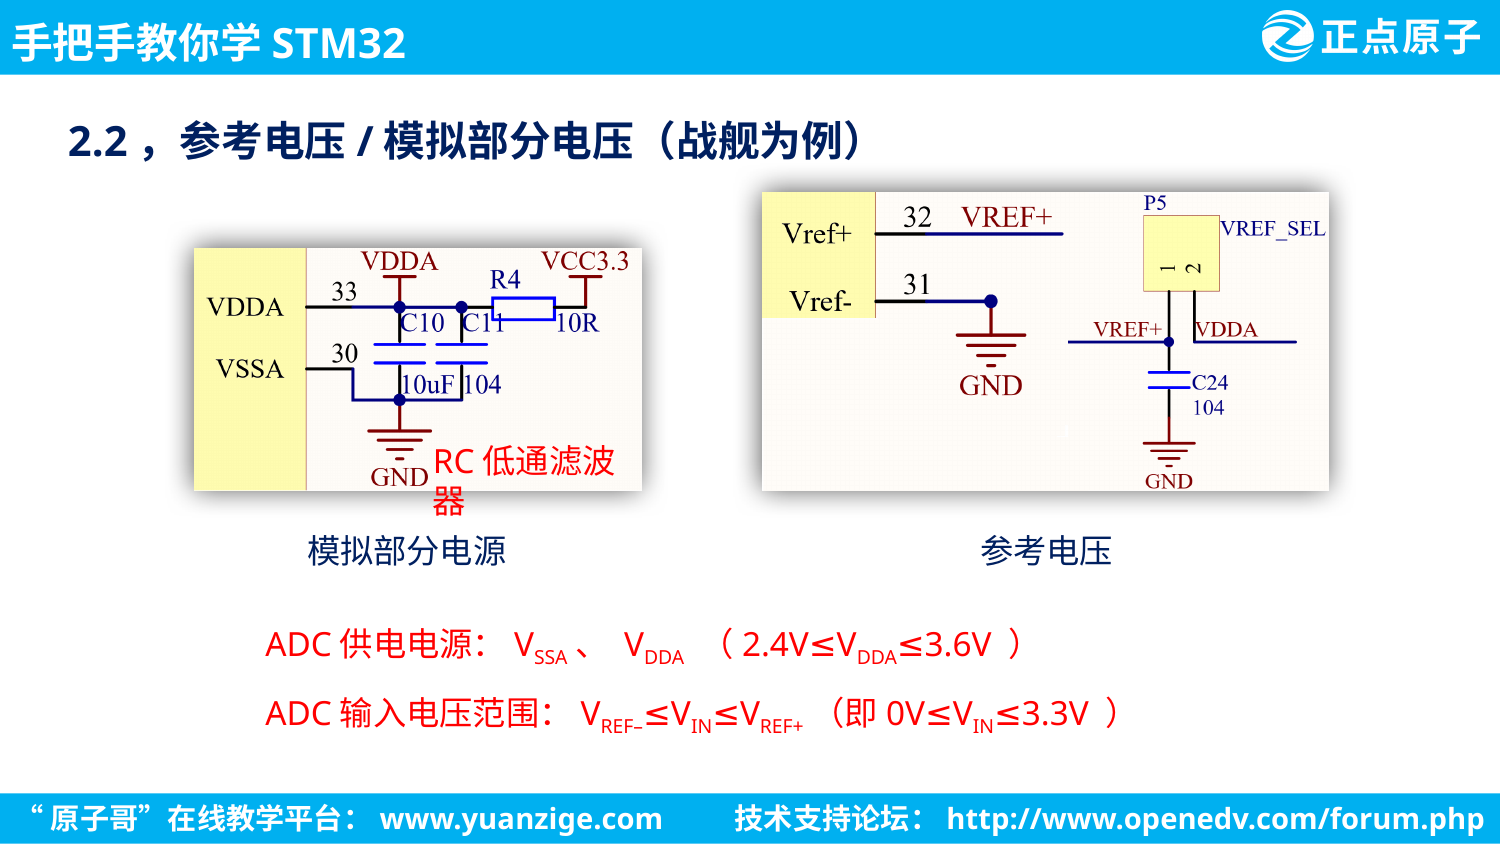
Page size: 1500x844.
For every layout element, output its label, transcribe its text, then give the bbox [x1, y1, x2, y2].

picture [1364, 45, 1370, 53]
picture [1322, 21, 1357, 52]
picture [1267, 11, 1313, 45]
text_box ADC输入电压范围：VREF–≤VIN≤VREF+（即0V≤VIN≤3.3V ） [250, 684, 1275, 745]
text_box 2.2，参考电压/模拟部分电压（战舰为例） [60, 85, 1028, 169]
text_box 模拟部分电源 [292, 522, 590, 578]
text_box 技术支持论坛：http://www.openedv.com/forum.php [544, 793, 1500, 843]
picture [1431, 44, 1438, 52]
text_box 手把手教你学STM32 [0, 0, 967, 75]
picture [1404, 20, 1438, 54]
text_box 参考电压 [965, 522, 1263, 578]
picture [1367, 18, 1396, 42]
picture [1412, 44, 1418, 52]
text_box “原子哥”在线教学平台：www.yuanzige.com [0, 793, 544, 843]
text_box ADC供电电源：VSSA、 VDDA （2.4V≤VDDA≤3.6V ） [250, 615, 1275, 676]
text_box [0, 0, 1500, 76]
picture [1391, 45, 1397, 53]
picture [1445, 21, 1479, 54]
picture [194, 248, 642, 491]
picture [1263, 27, 1307, 61]
text_box RC低通滤波器 [418, 432, 657, 528]
picture [762, 192, 1329, 491]
